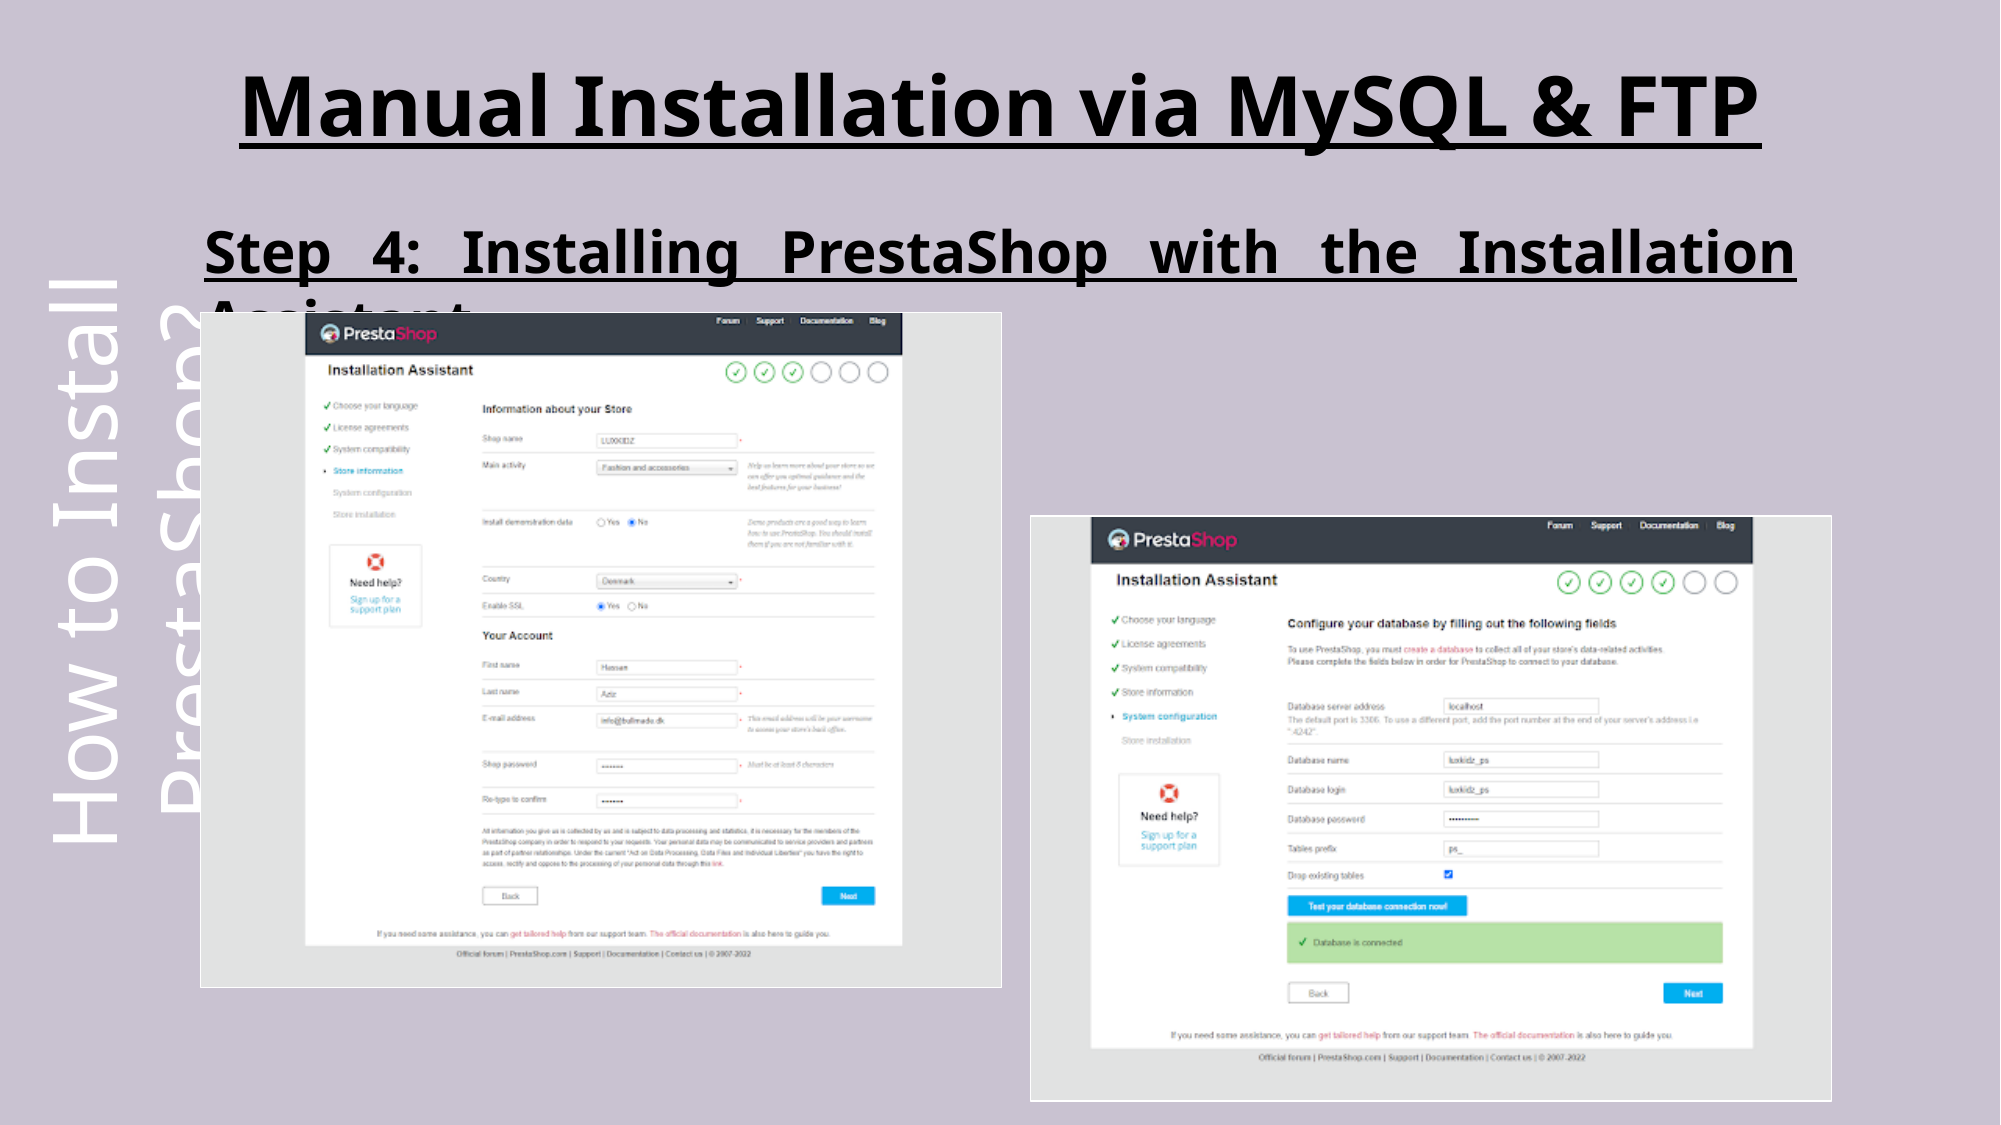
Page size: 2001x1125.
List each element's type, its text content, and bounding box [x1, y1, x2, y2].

picture [1031, 516, 1831, 1101]
text_box Step 4: Installing PrestaShop with the Installation Assistant [188, 207, 1812, 363]
text_box Manual Installation via MySQL & FTP [188, 45, 1812, 161]
picture [201, 312, 1002, 987]
text_box How to Install PrestaShop? [20, 0, 251, 1125]
